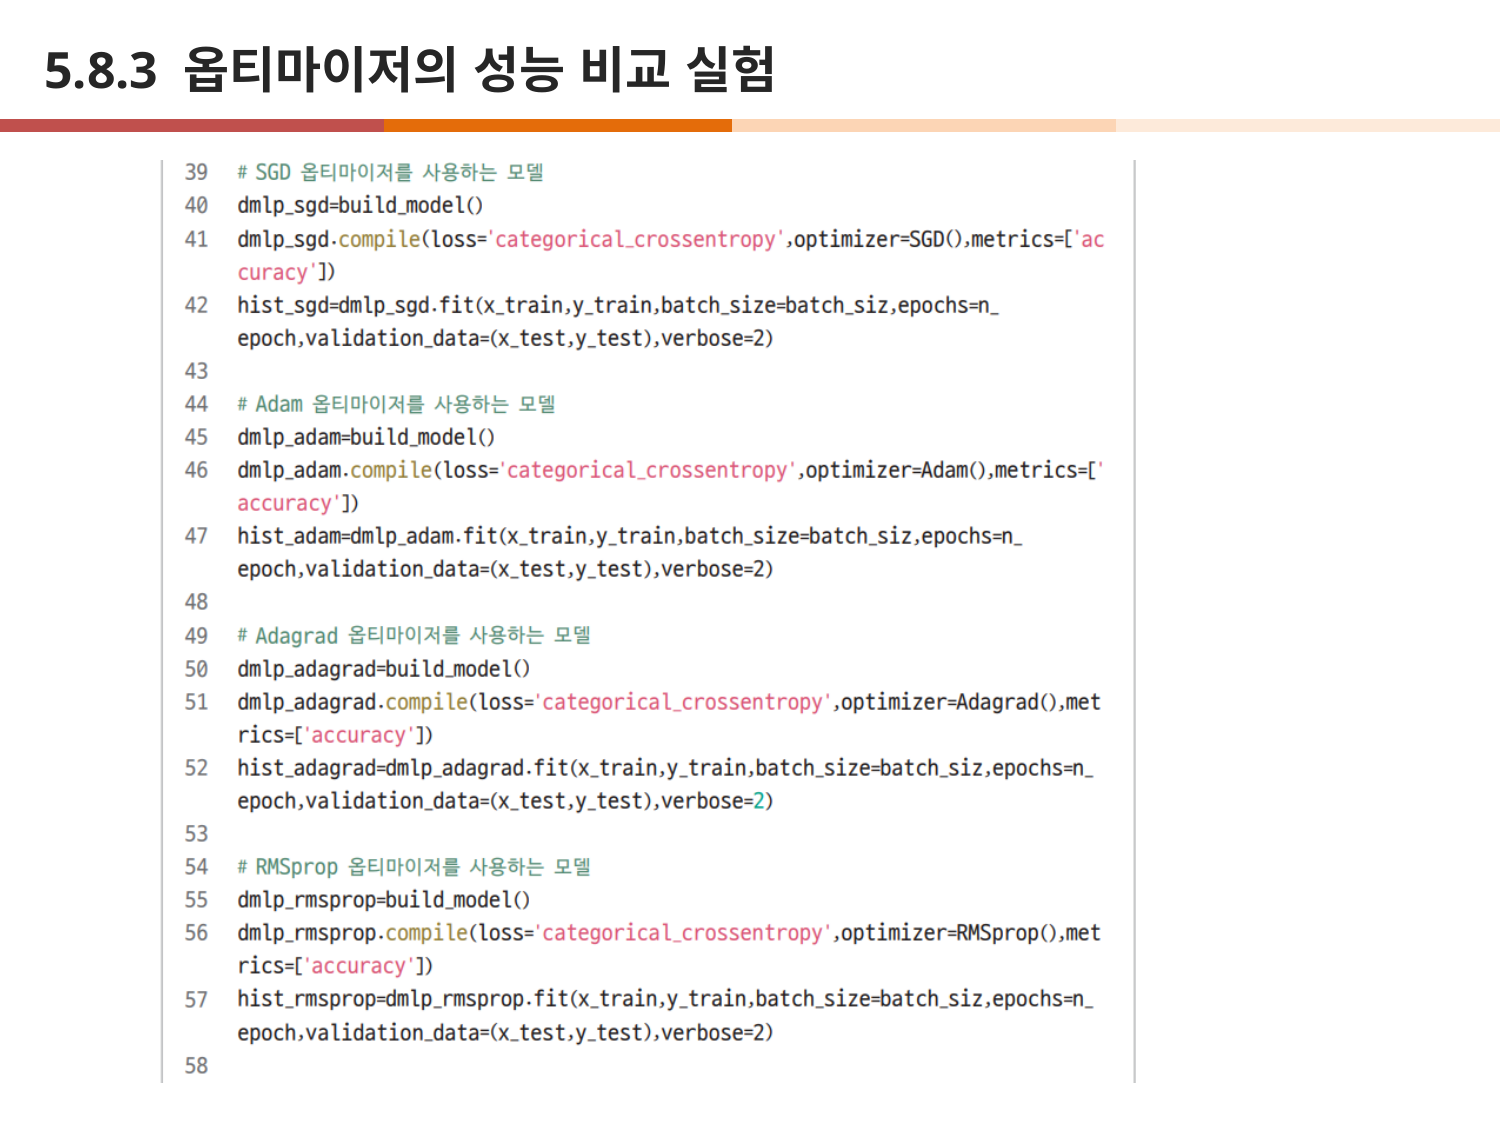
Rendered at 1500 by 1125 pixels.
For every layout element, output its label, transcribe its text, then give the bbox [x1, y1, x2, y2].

title 5.8.3 옵티마이저의 성능 비교 실험 [29, 23, 1270, 114]
picture [156, 160, 1143, 1083]
